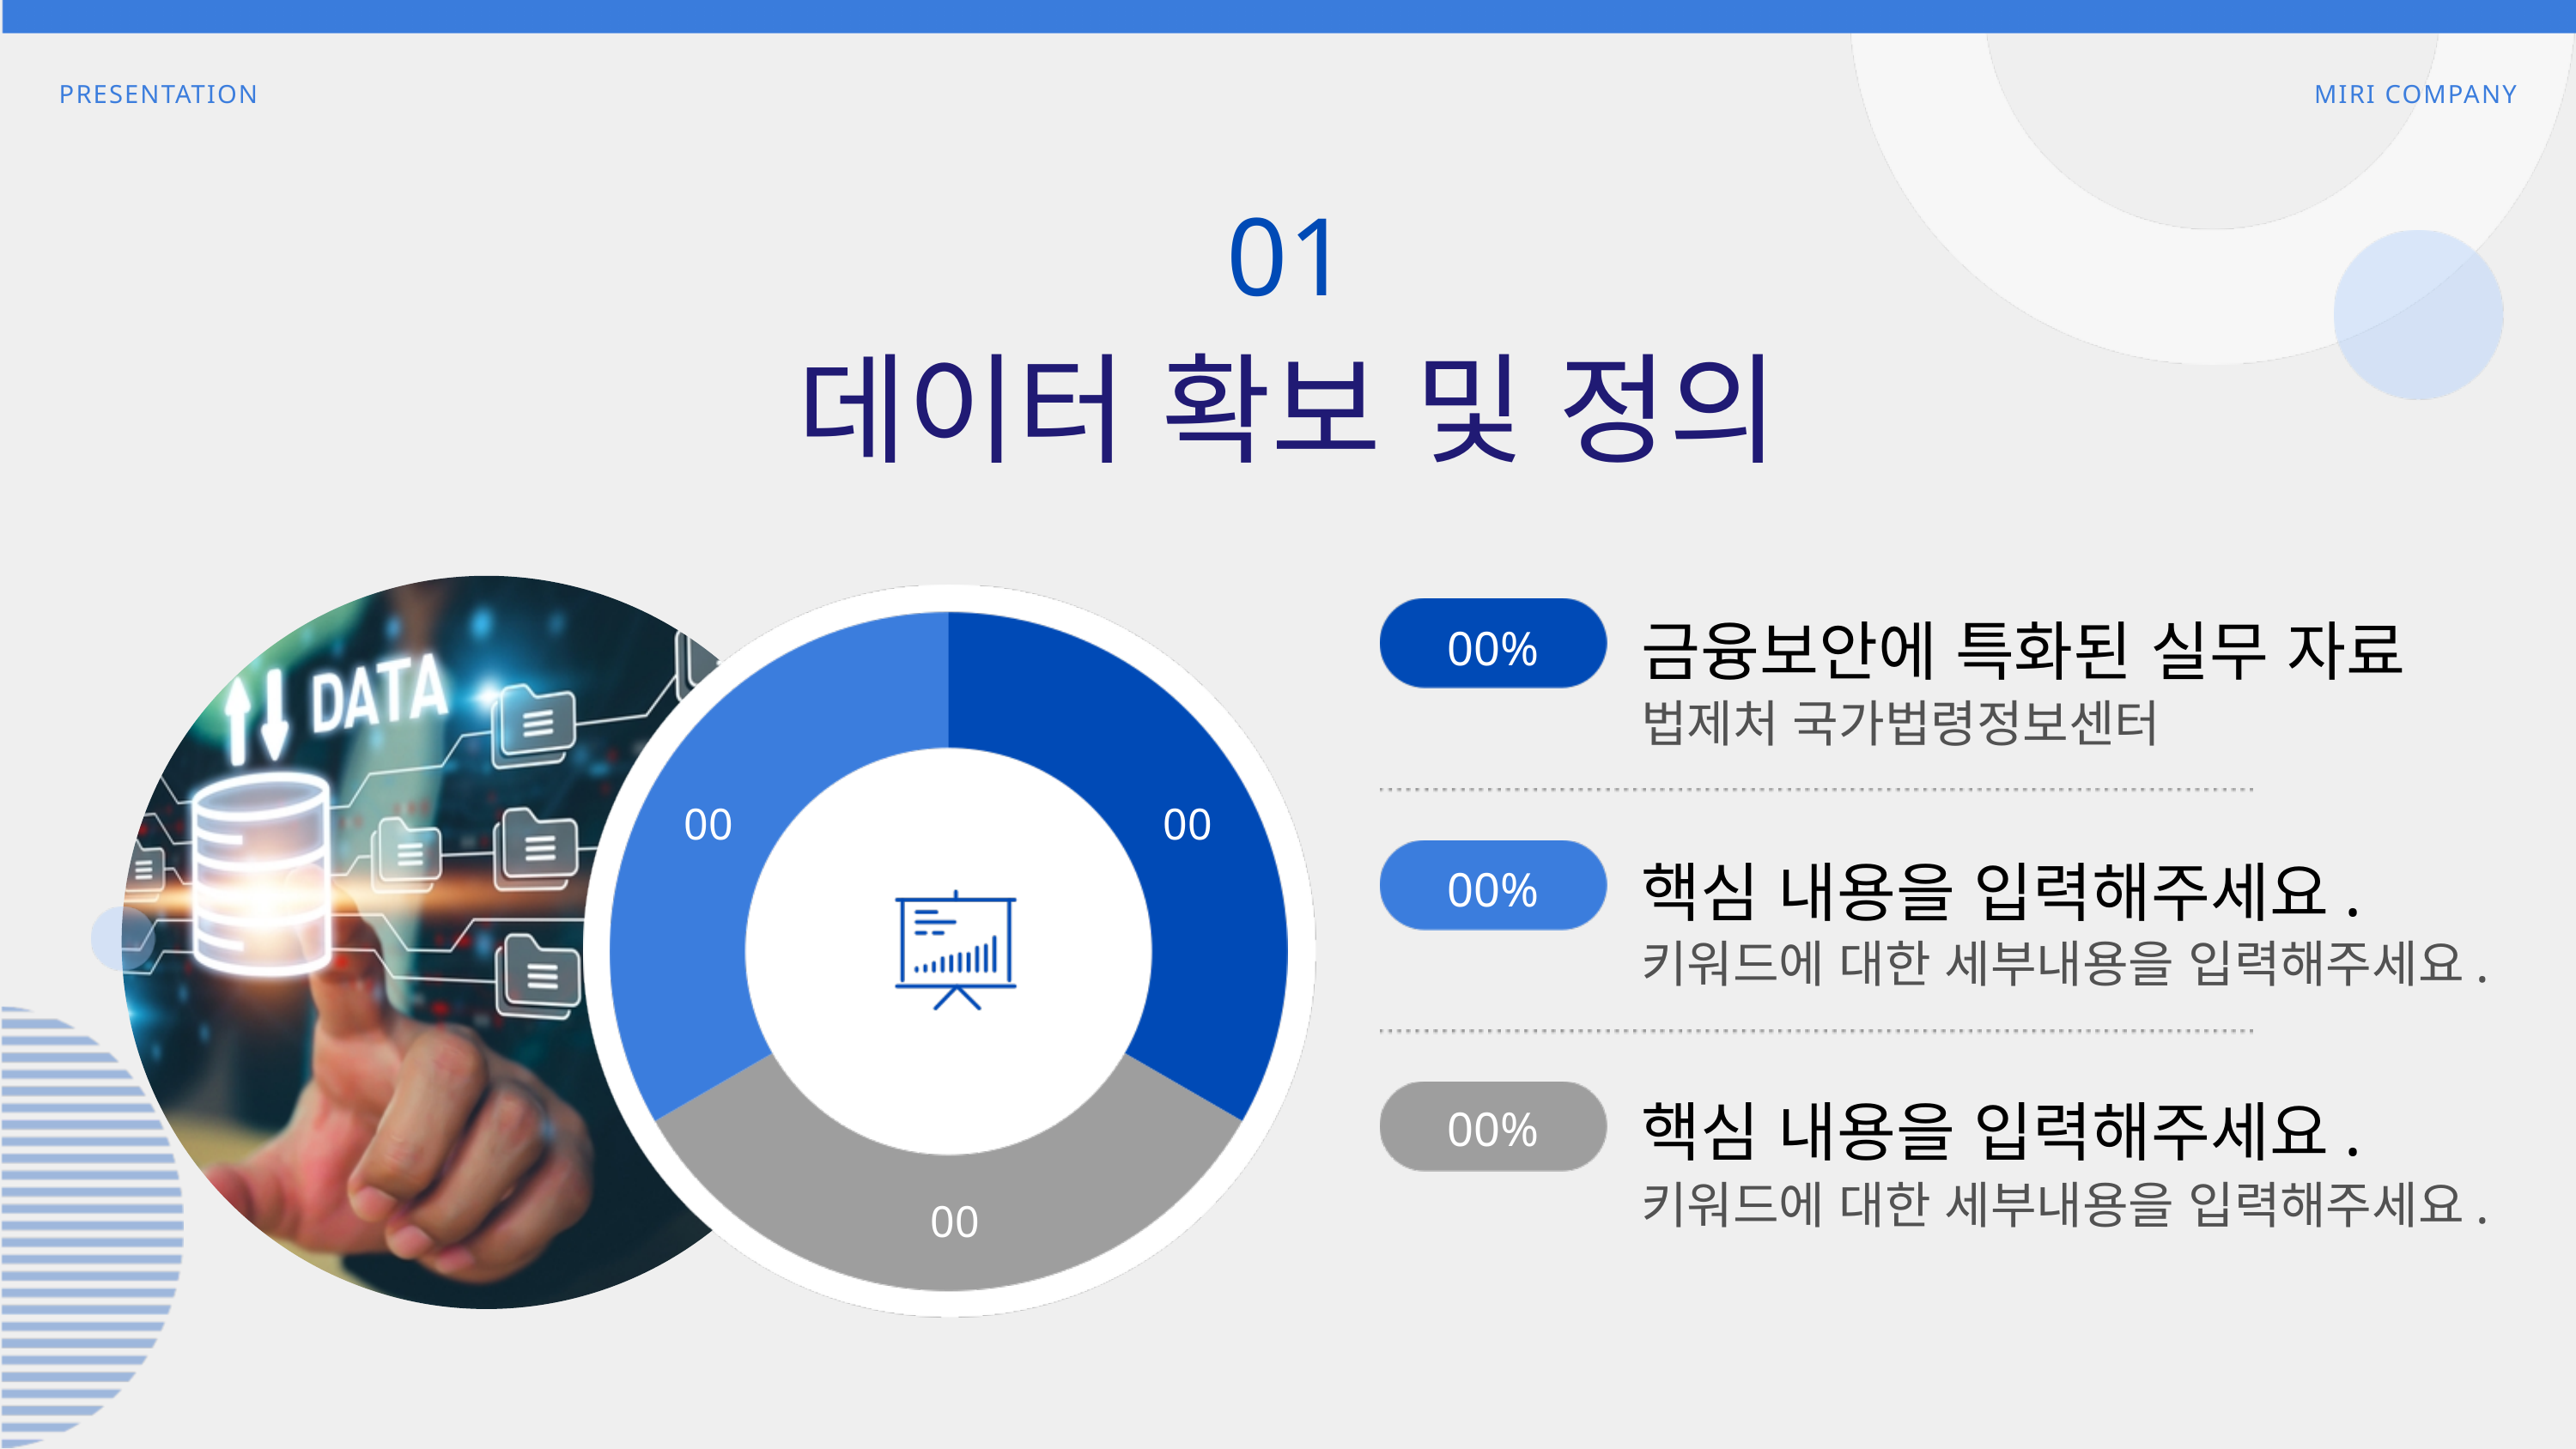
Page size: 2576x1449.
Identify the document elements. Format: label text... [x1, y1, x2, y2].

text_box 01 [1145, 182, 1270, 327]
text_box 핵심 내용을 입력해주세요. [1641, 1094, 2444, 1154]
text_box 법제처 국가법령정보센터 [1641, 692, 2490, 739]
text_box 데이터 확보 및 정의 [1316, 327, 1938, 495]
text_box 키워드에 대한 세부내용을 입력해주세요. [1641, 931, 2490, 979]
picture [1379, 1082, 1607, 1172]
text_box 핵심 내용을 입력해주세요. [1641, 854, 2444, 914]
text_box 데이터 확보 및 정의 [638, 327, 1270, 495]
text_box 01 [1316, 182, 1431, 327]
picture [0, 0, 2576, 1338]
picture [1379, 788, 2253, 793]
picture [1379, 840, 1607, 931]
picture [1379, 598, 1607, 689]
text_box PRESENTATION [58, 71, 380, 107]
text_box 금융보안에 특화된 실무 자료 [1641, 613, 2444, 673]
picture [1379, 1029, 2253, 1034]
text_box 키워드에 대한 세부내용을 입력해주세요. [1641, 1173, 2490, 1220]
